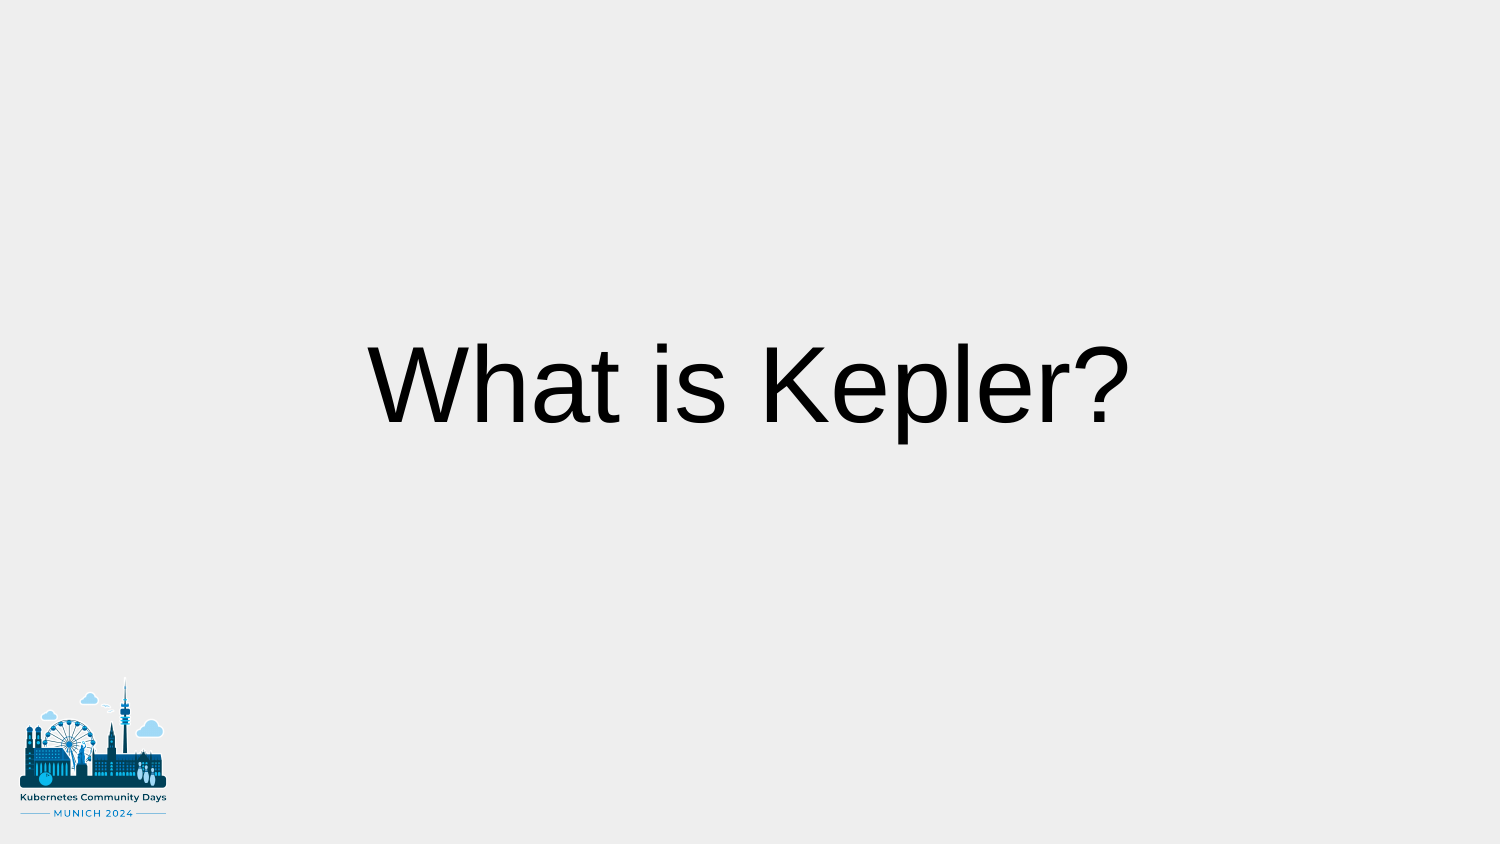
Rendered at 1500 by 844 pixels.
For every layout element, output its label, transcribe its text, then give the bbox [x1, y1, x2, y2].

title What is Kepler? [51, 122, 1449, 459]
picture [13, 671, 173, 831]
